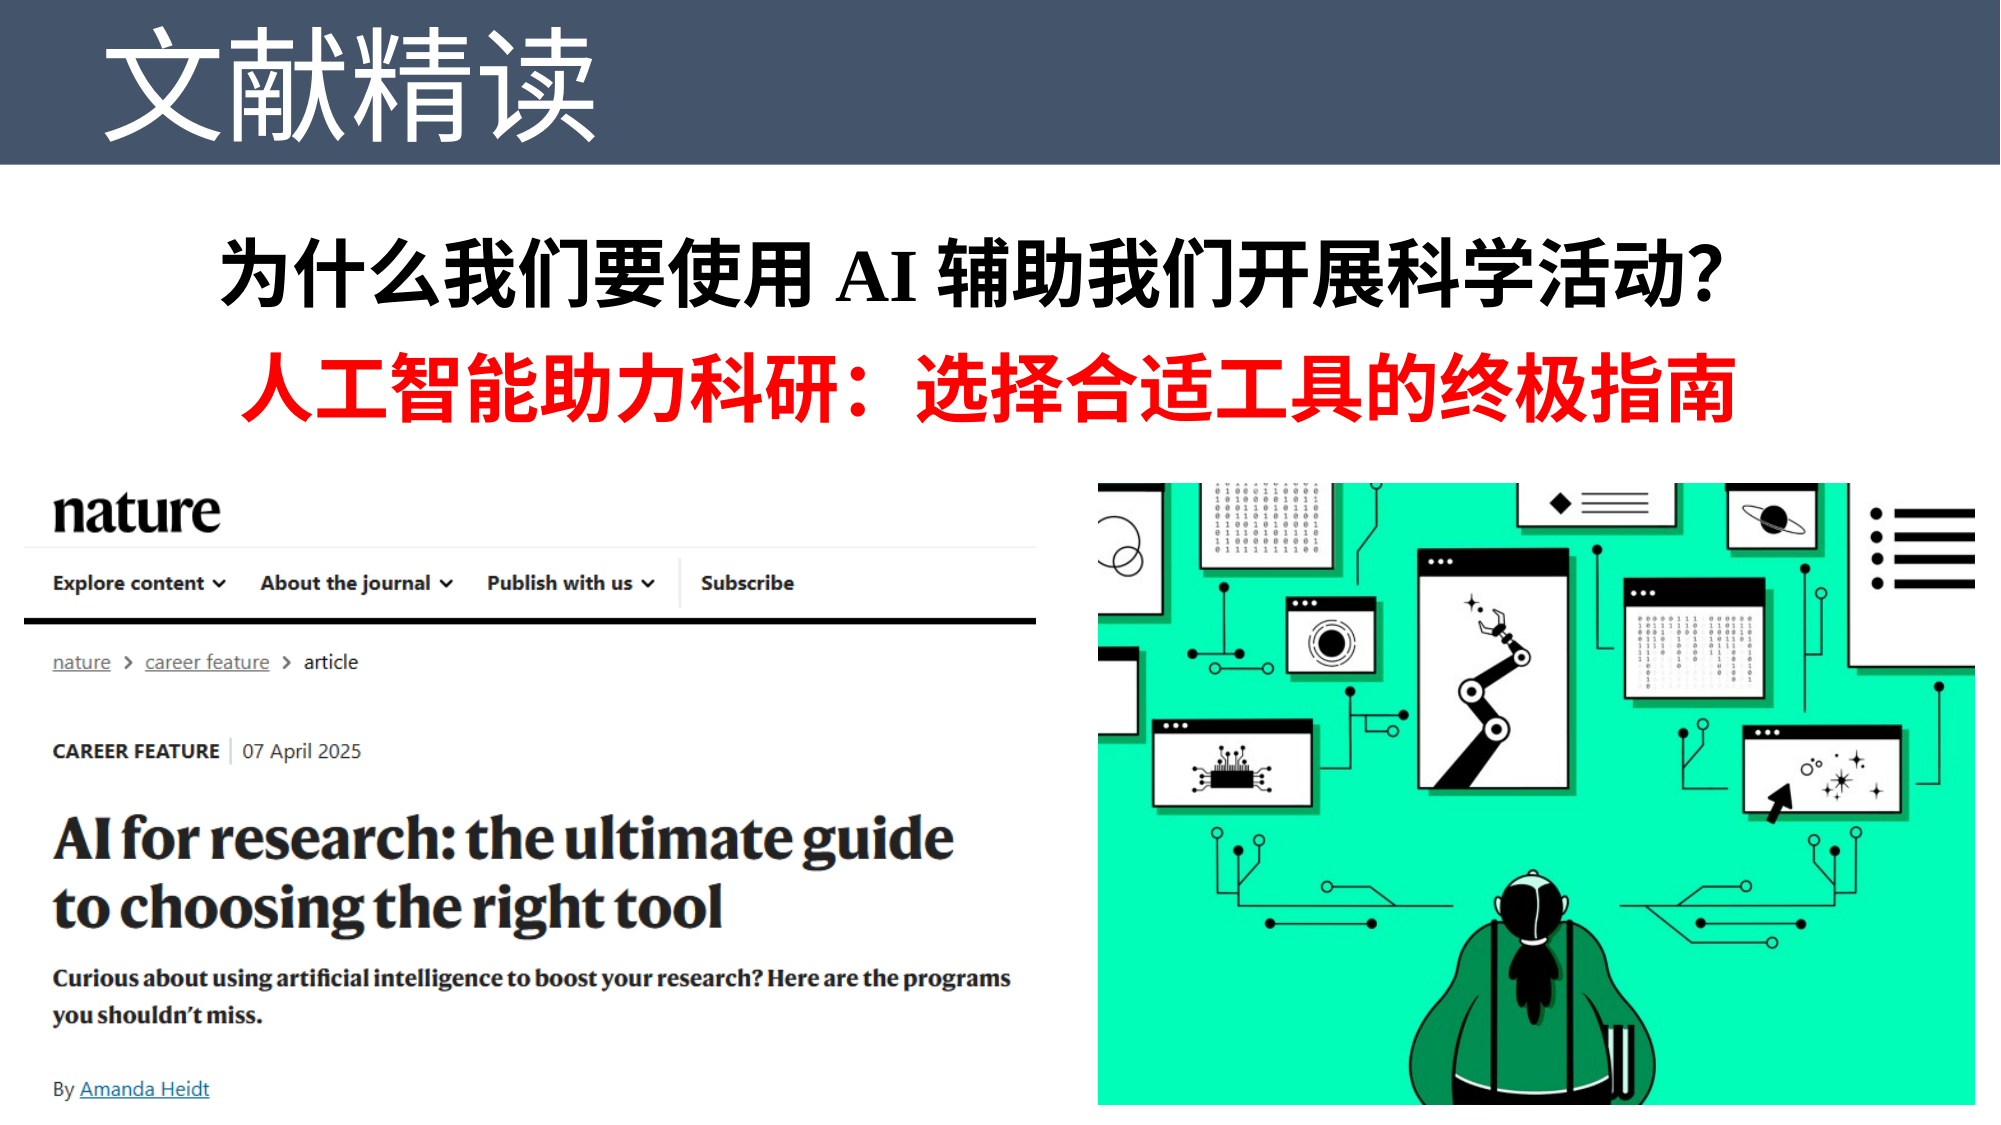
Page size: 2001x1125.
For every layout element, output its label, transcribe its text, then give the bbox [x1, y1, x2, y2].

picture [24, 483, 1036, 1106]
text_box 文献精读 [0, 0, 2000, 165]
picture [1098, 483, 1976, 1106]
text_box 为什么我们要使用AI辅助我们开展科学活动？ 人工智能助力科研：选择合适工具的终极指南 [68, 219, 1912, 554]
